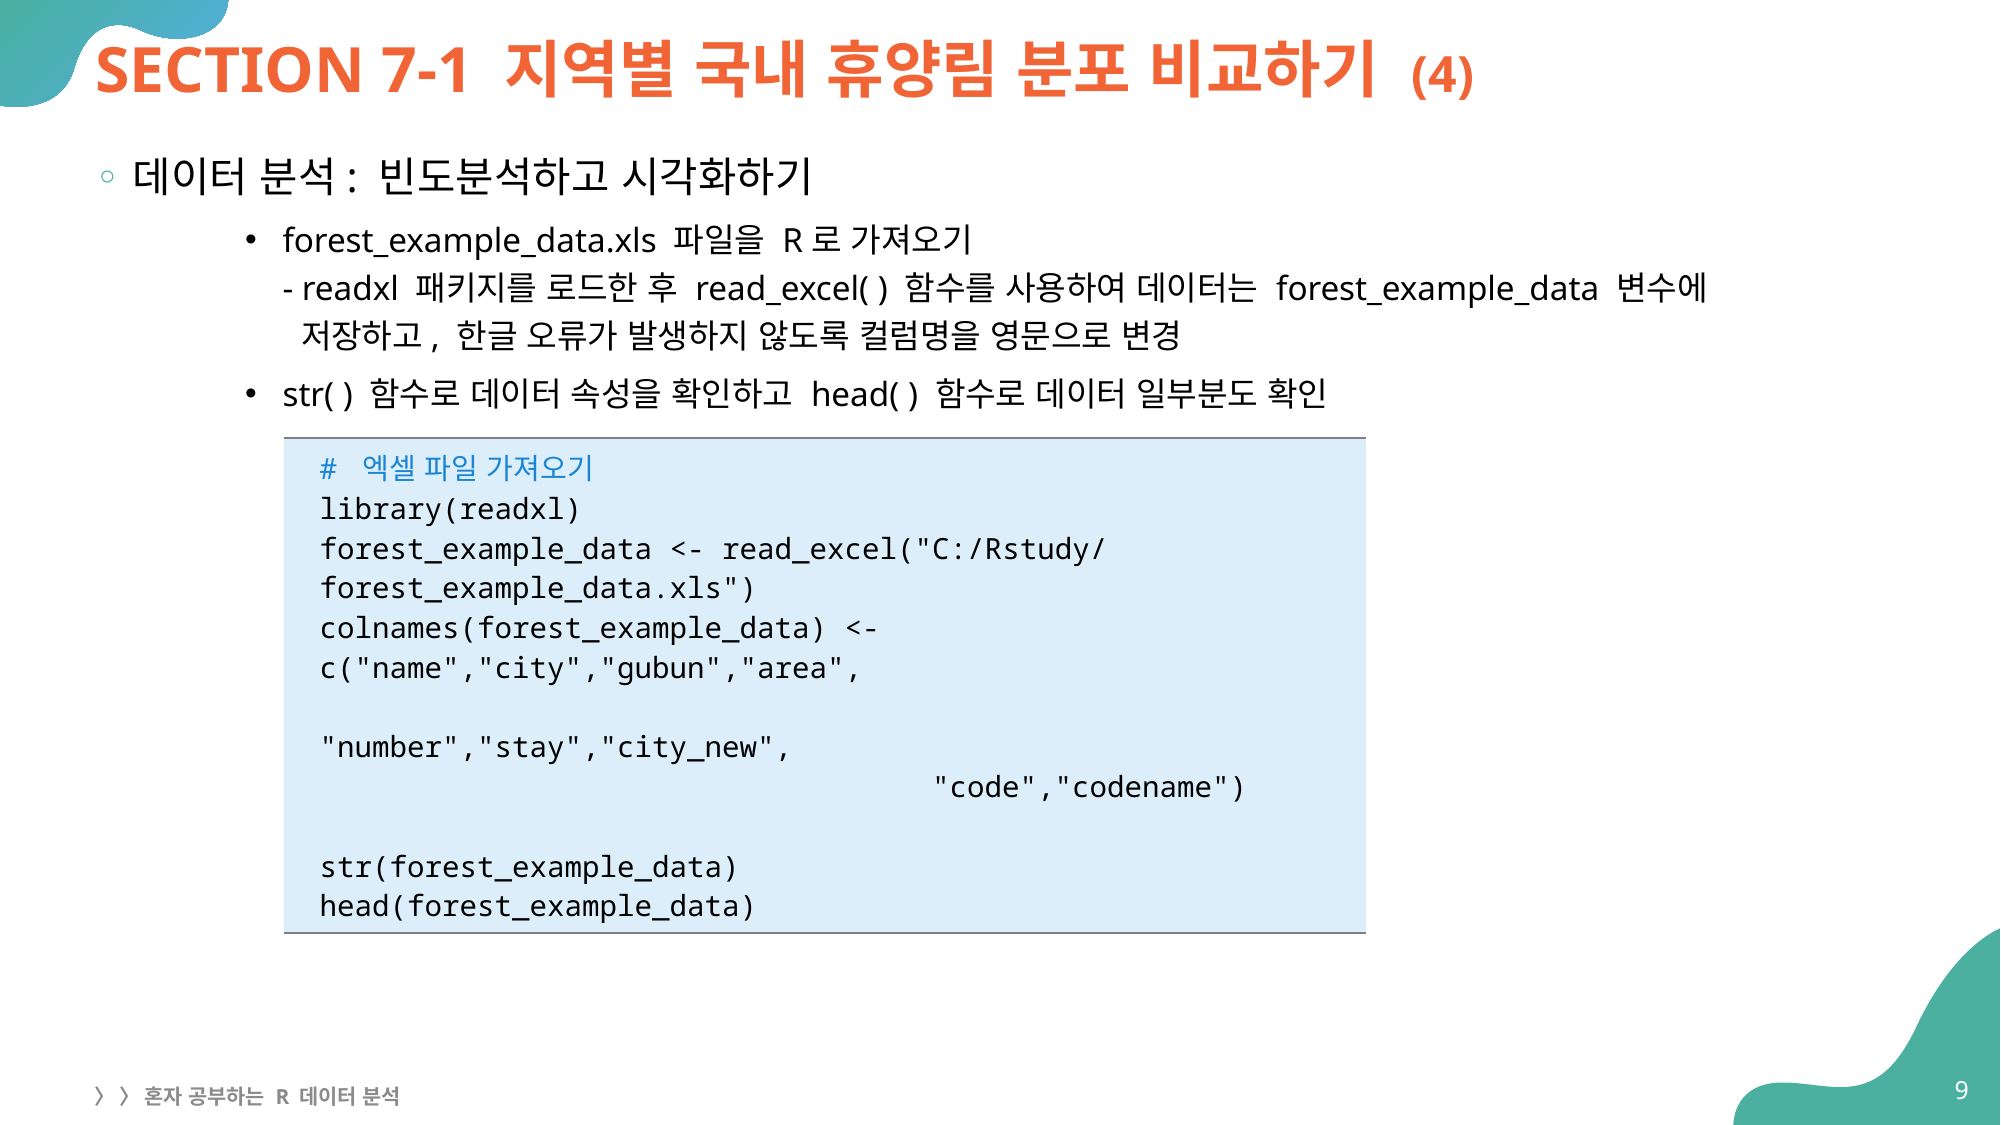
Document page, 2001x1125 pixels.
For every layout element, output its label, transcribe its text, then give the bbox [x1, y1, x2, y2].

title SECTION 7-1 지역별 국내 휴양림 분포 비교하기 (4) [79, 17, 1931, 128]
slide_number 9 [1917, 1061, 1984, 1122]
list 데이터 분석: 빈도분석하고 시각화하기 forest_example_data.xls 파일을 R로 가져오기 - readxl 패키지를 로드한 후 read_excel( ) 함수를 사용하여 데이터는 forest_example_data 변수에 저장하고, 한글 오류가 발생하지 않도록 컬럼명을 영문으로 변경 str( ) 함수로 데이터 속성을 확인하고 head( ) 함수로 데이터 일부분도 확인 [79, 133, 1931, 996]
table_header # 엑셀 파일 가져오기 library(readxl) forest_example_data <- read_excel("C:/Rstudy/forest_example_data.xls") colnames(forest_example_data) <- c("name","city","gubun","area", "number","stay","city_new", "code","codename") str(forest_example_data) head(forest_example_data) [284, 439, 1366, 932]
footer 〉 〉 혼자 공부하는 R 데이터 분석 [79, 1078, 755, 1114]
